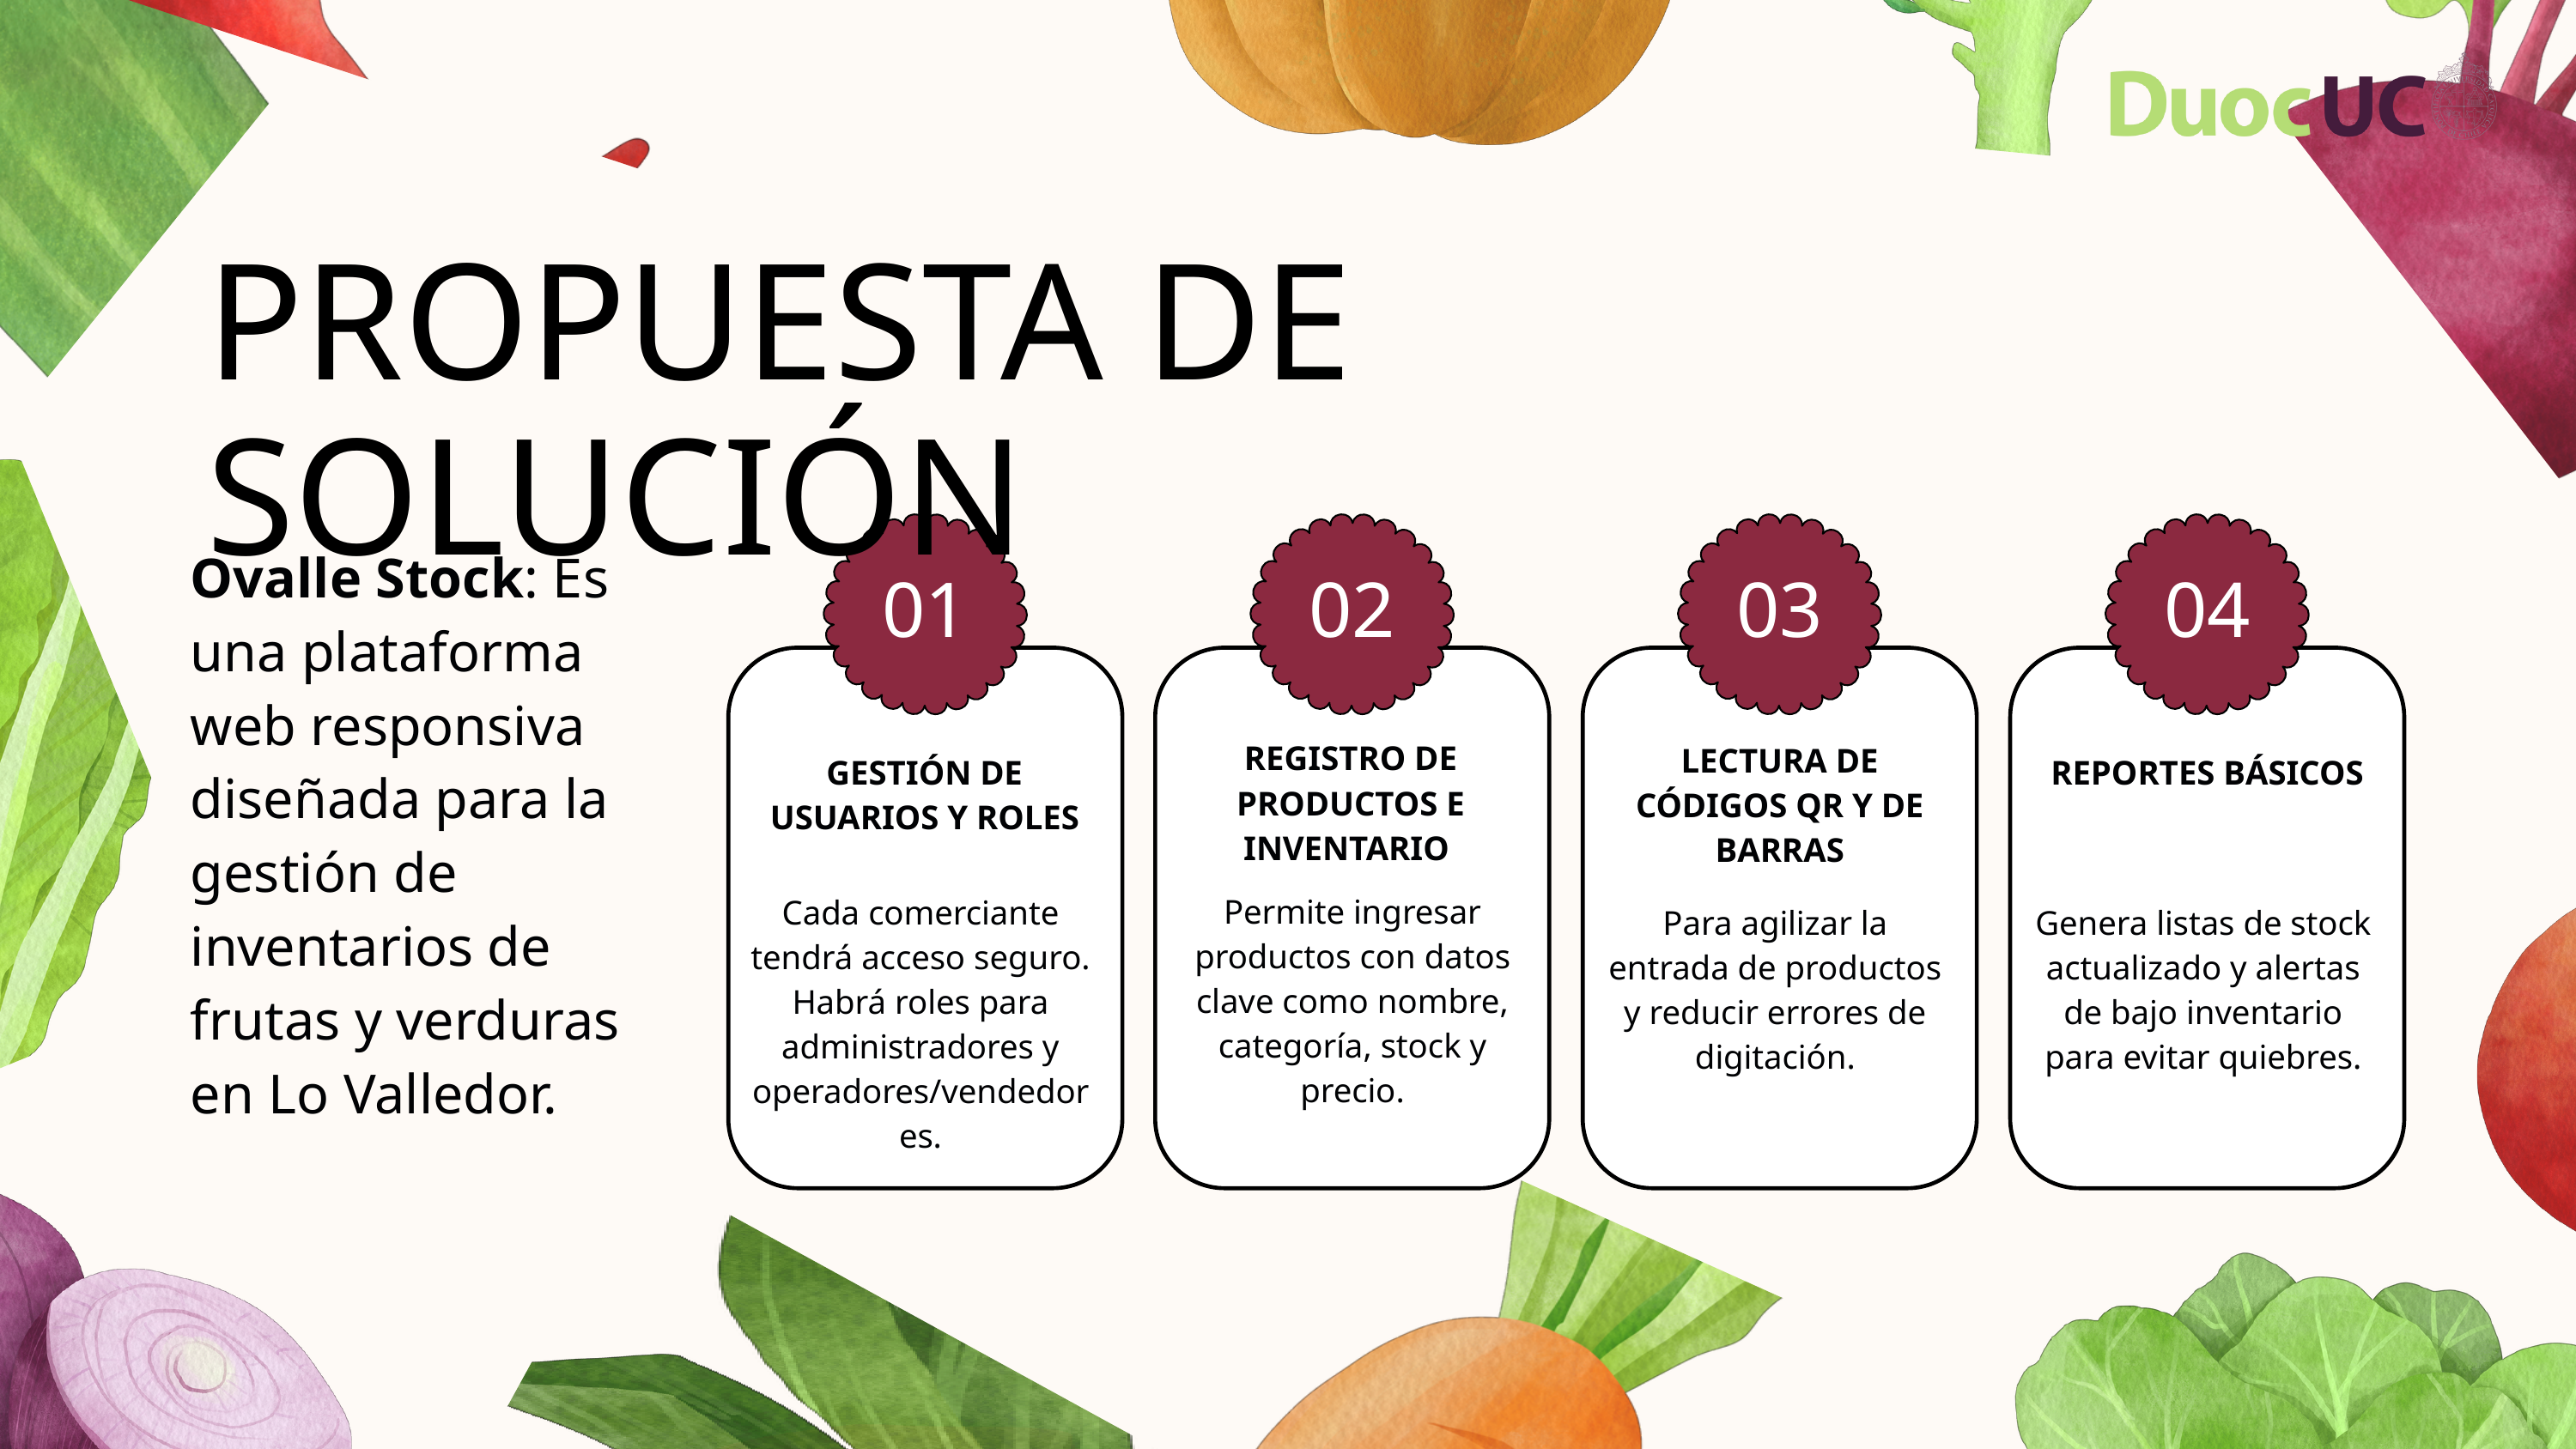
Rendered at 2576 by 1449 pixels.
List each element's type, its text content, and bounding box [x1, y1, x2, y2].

text_box [2476, 822, 2576, 1275]
text_box [2105, 46, 2502, 145]
text_box [1737, 0, 2203, 169]
text_box Ovalle Stock: Es una plataforma web responsiva diseñada para la gestión de inventarios de frutas y verduras en Lo Valledor. [190, 535, 649, 1125]
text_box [1677, 513, 1882, 715]
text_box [1582, 647, 1978, 1189]
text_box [1250, 513, 1455, 715]
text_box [1155, 647, 1550, 1189]
text_box [0, 1093, 352, 1449]
text_box [1165, 0, 1680, 145]
text_box [1945, 1252, 2576, 1449]
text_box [2105, 513, 2310, 715]
text_box PROPUESTA DE SOLUCIÓN [205, 236, 1539, 588]
text_box [0, 427, 190, 1069]
text_box [128, 0, 943, 236]
text_box [0, 0, 305, 436]
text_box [727, 647, 1123, 1189]
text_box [823, 513, 1028, 715]
text_box [483, 1165, 1097, 1449]
text_box [2202, 0, 2576, 501]
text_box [2009, 647, 2405, 1189]
text_box [1083, 1194, 1864, 1449]
